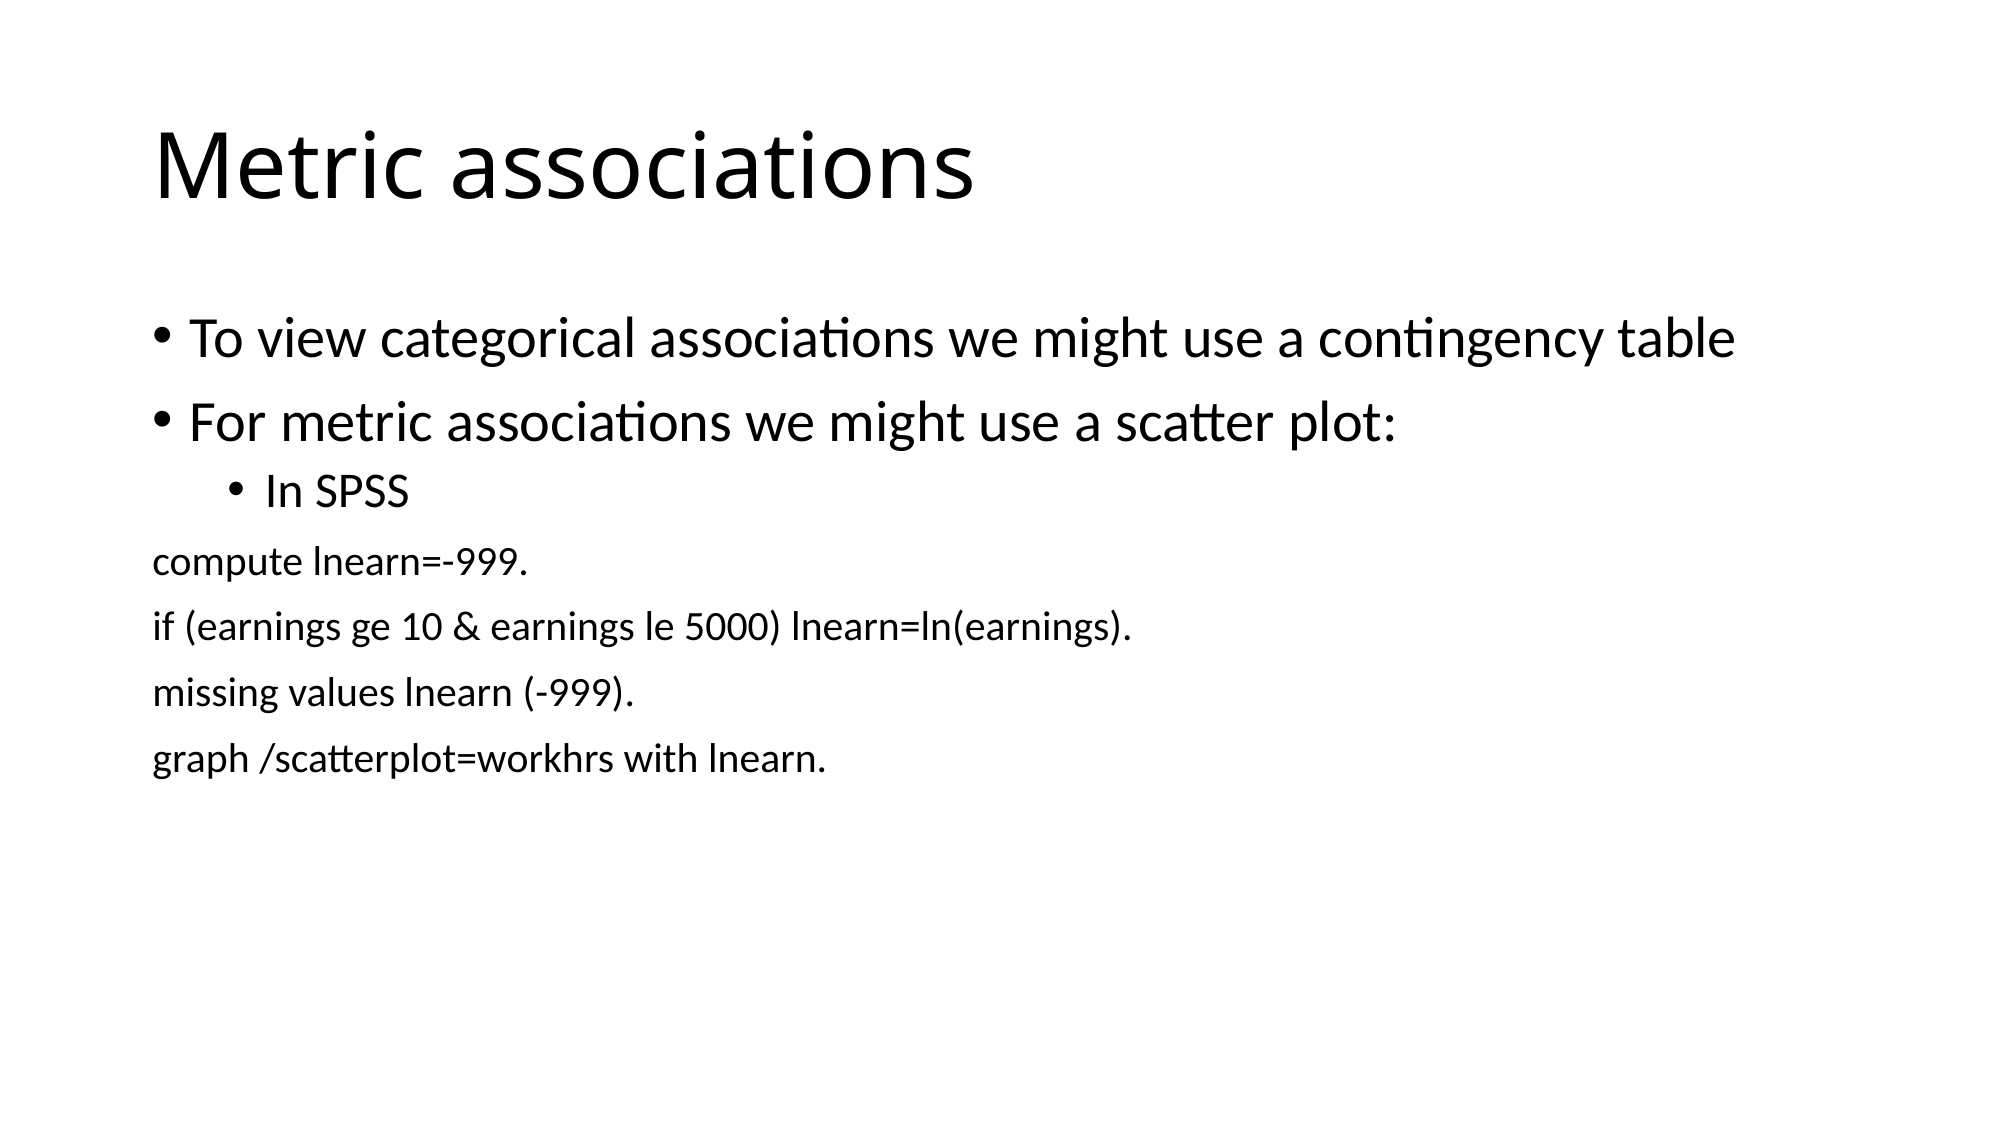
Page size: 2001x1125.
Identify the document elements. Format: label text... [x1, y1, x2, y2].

list To view categorical associations we might use a contingency table For metric associations we might use a scatter plot: In SPSS compute lnearn=-999. if (earnings ge 10 & earnings le 5000) lnearn=ln(earnings). missing values lnearn (-999). graph /scatterplot=workhrs with lnearn. [137, 299, 1863, 1014]
title Metric associations [137, 59, 1863, 278]
